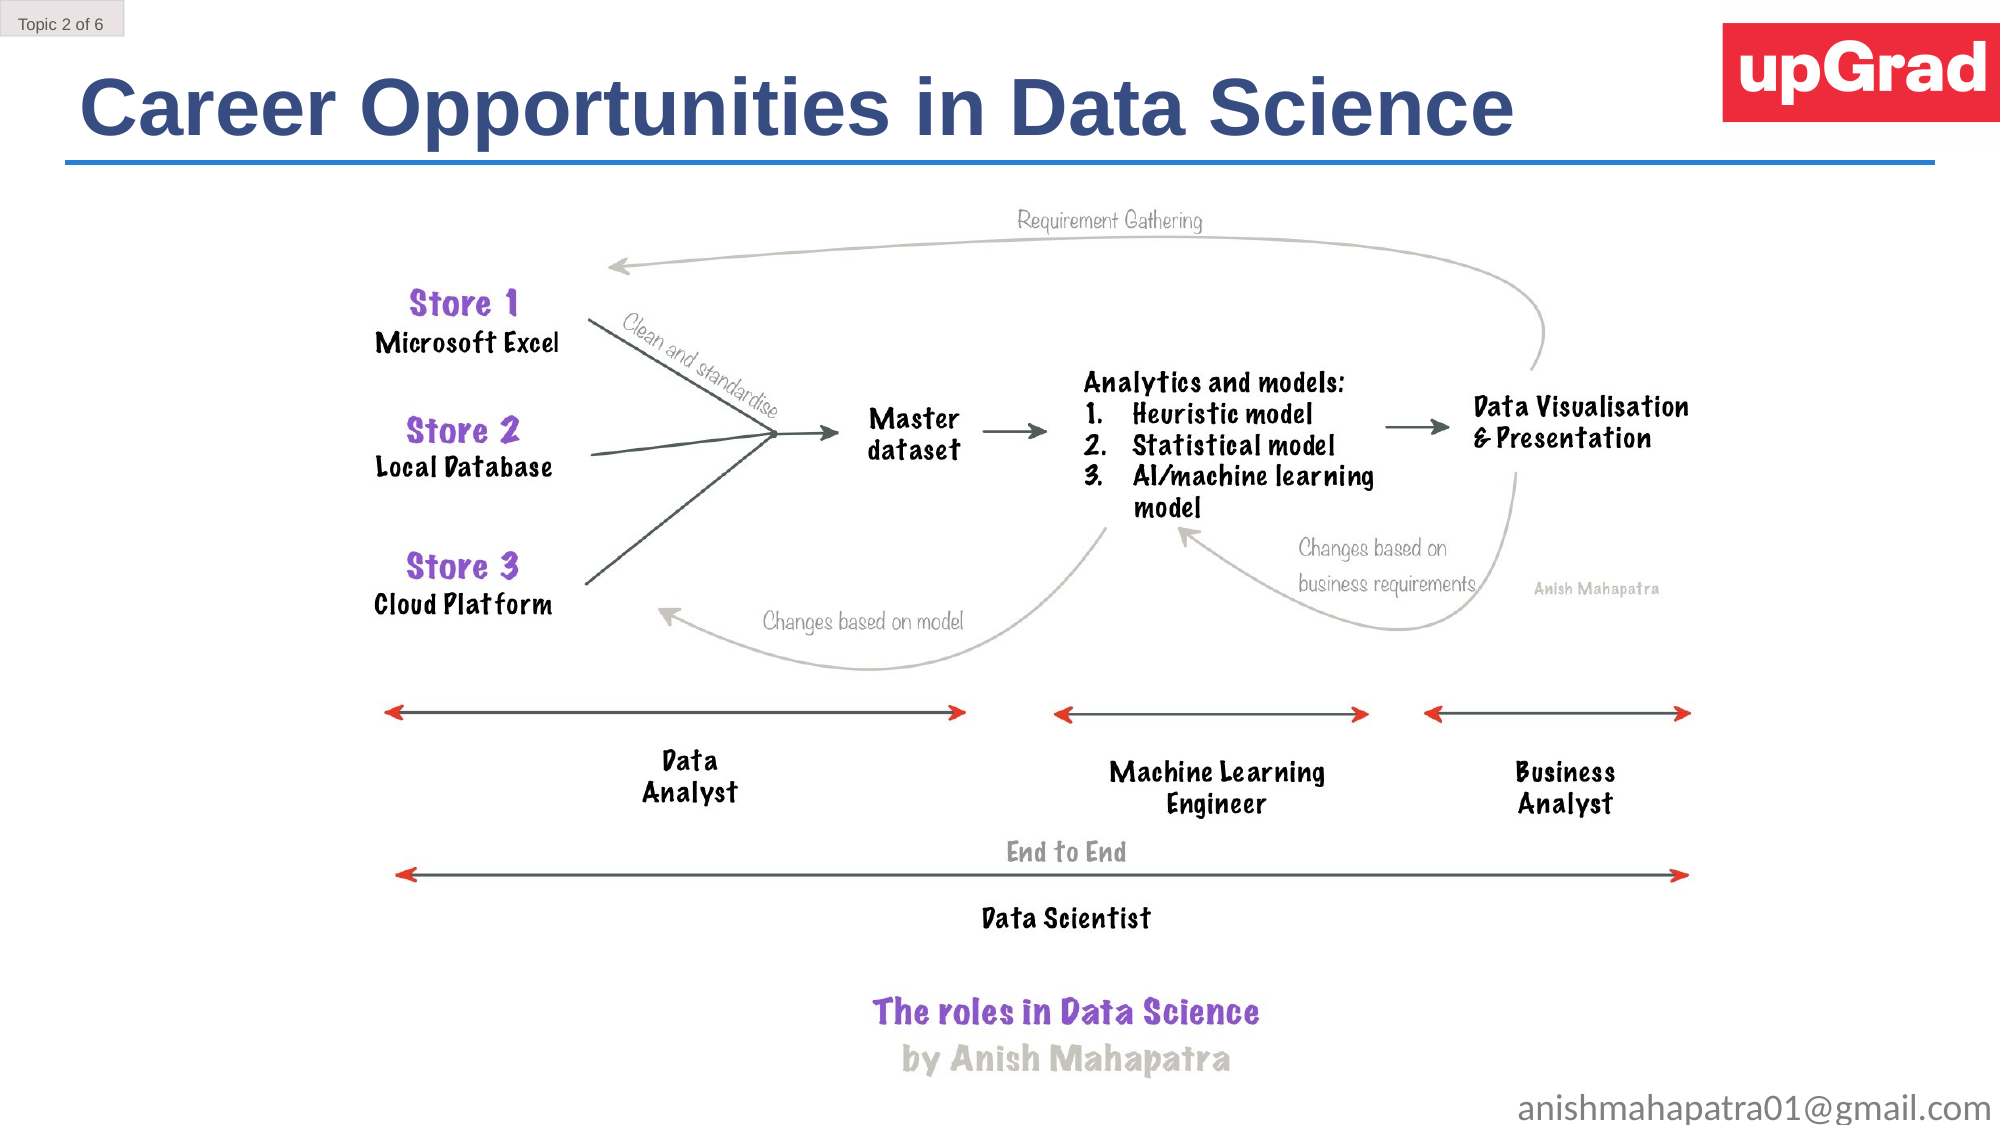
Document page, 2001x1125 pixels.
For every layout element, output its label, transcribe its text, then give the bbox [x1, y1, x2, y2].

text_box Topic 2 of 6 [3, 0, 124, 42]
picture [1722, 0, 2000, 146]
picture [287, 171, 1713, 1079]
text_box Career Opportunities in Data Science [65, 46, 1706, 159]
